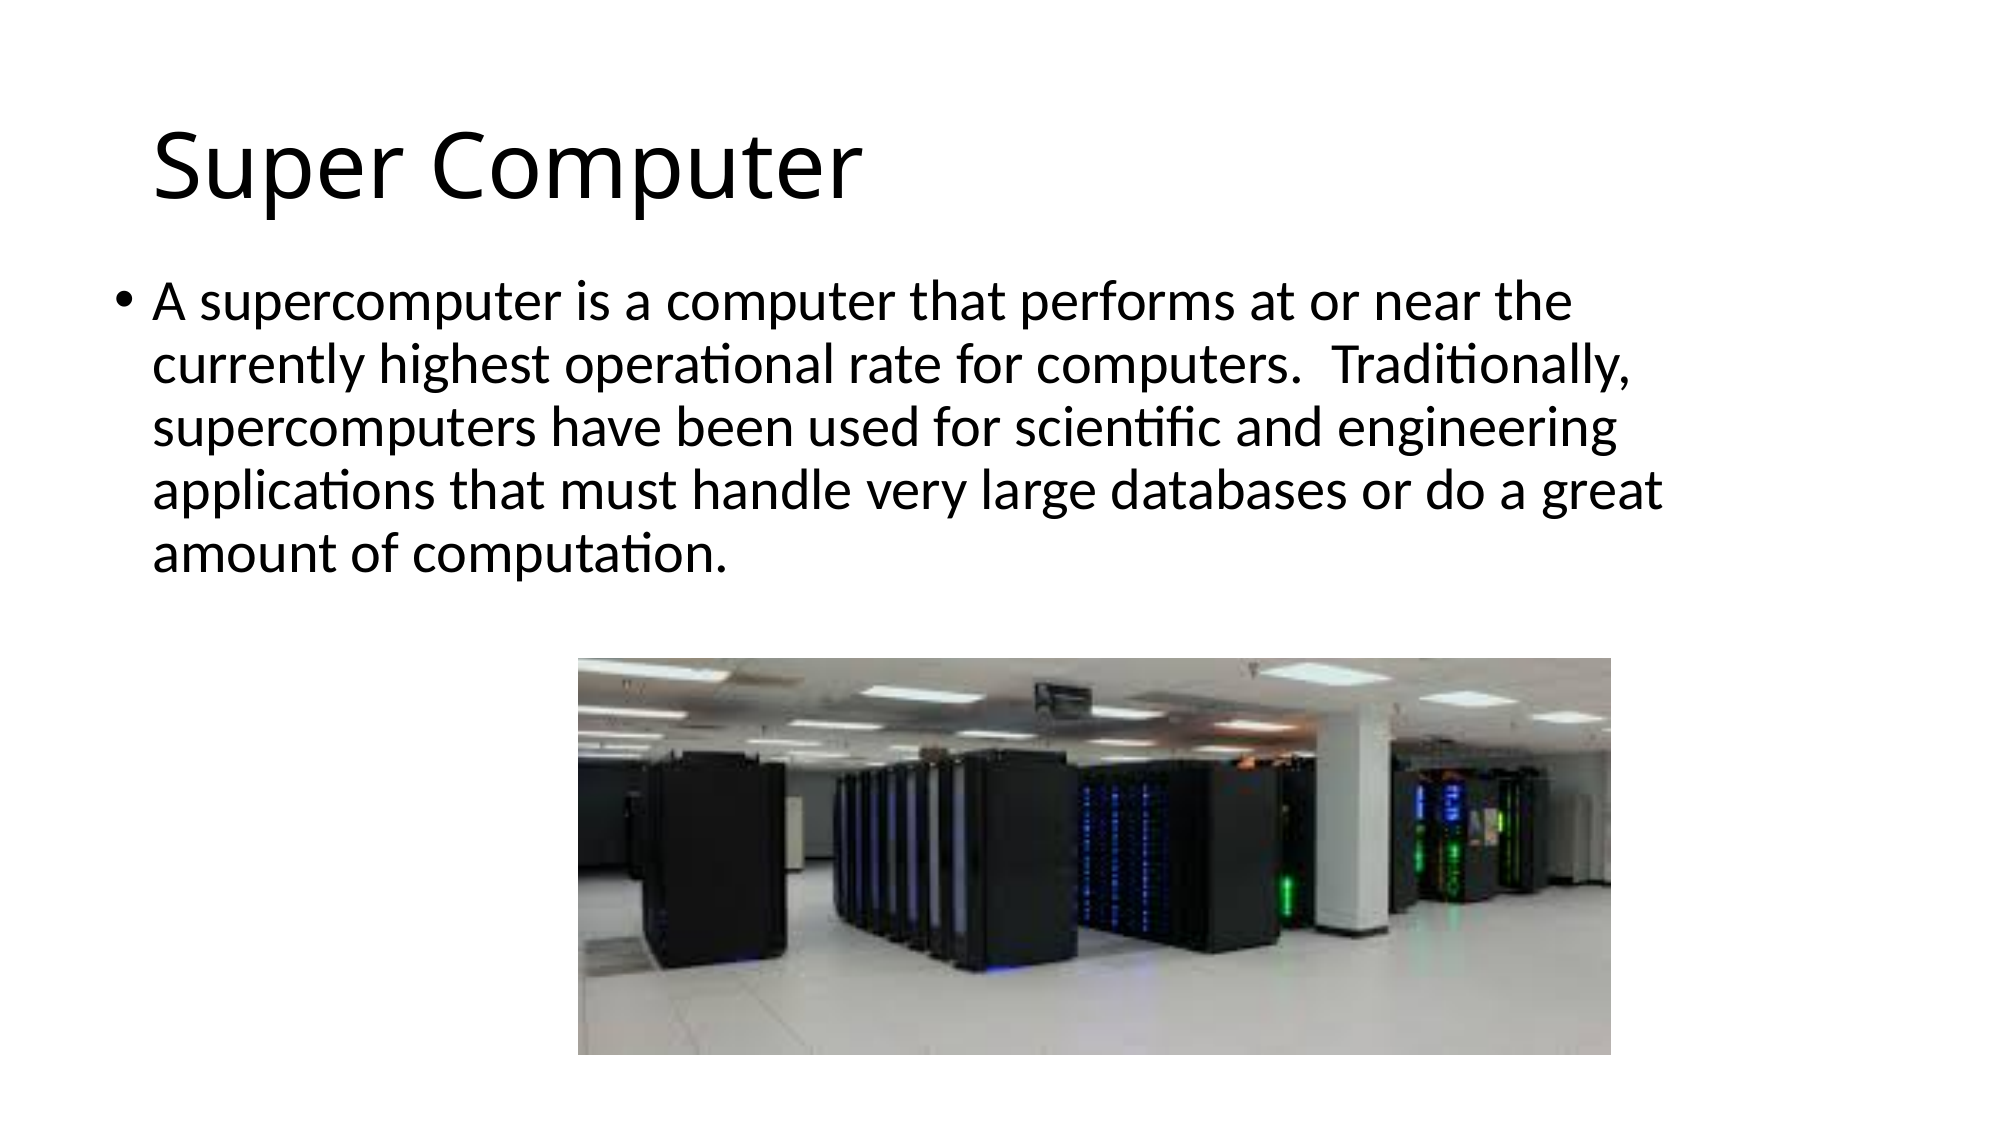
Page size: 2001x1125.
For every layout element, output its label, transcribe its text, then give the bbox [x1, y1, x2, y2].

list A supercomputer is a computer that performs at or near the currently highest operational rate for computers. Traditionally, supercomputers have been used for scientific and engineering applications that must handle very large databases or do a great amount of computation. [99, 262, 1703, 1055]
title Super Computer [137, 59, 1863, 278]
picture [578, 658, 1611, 1055]
